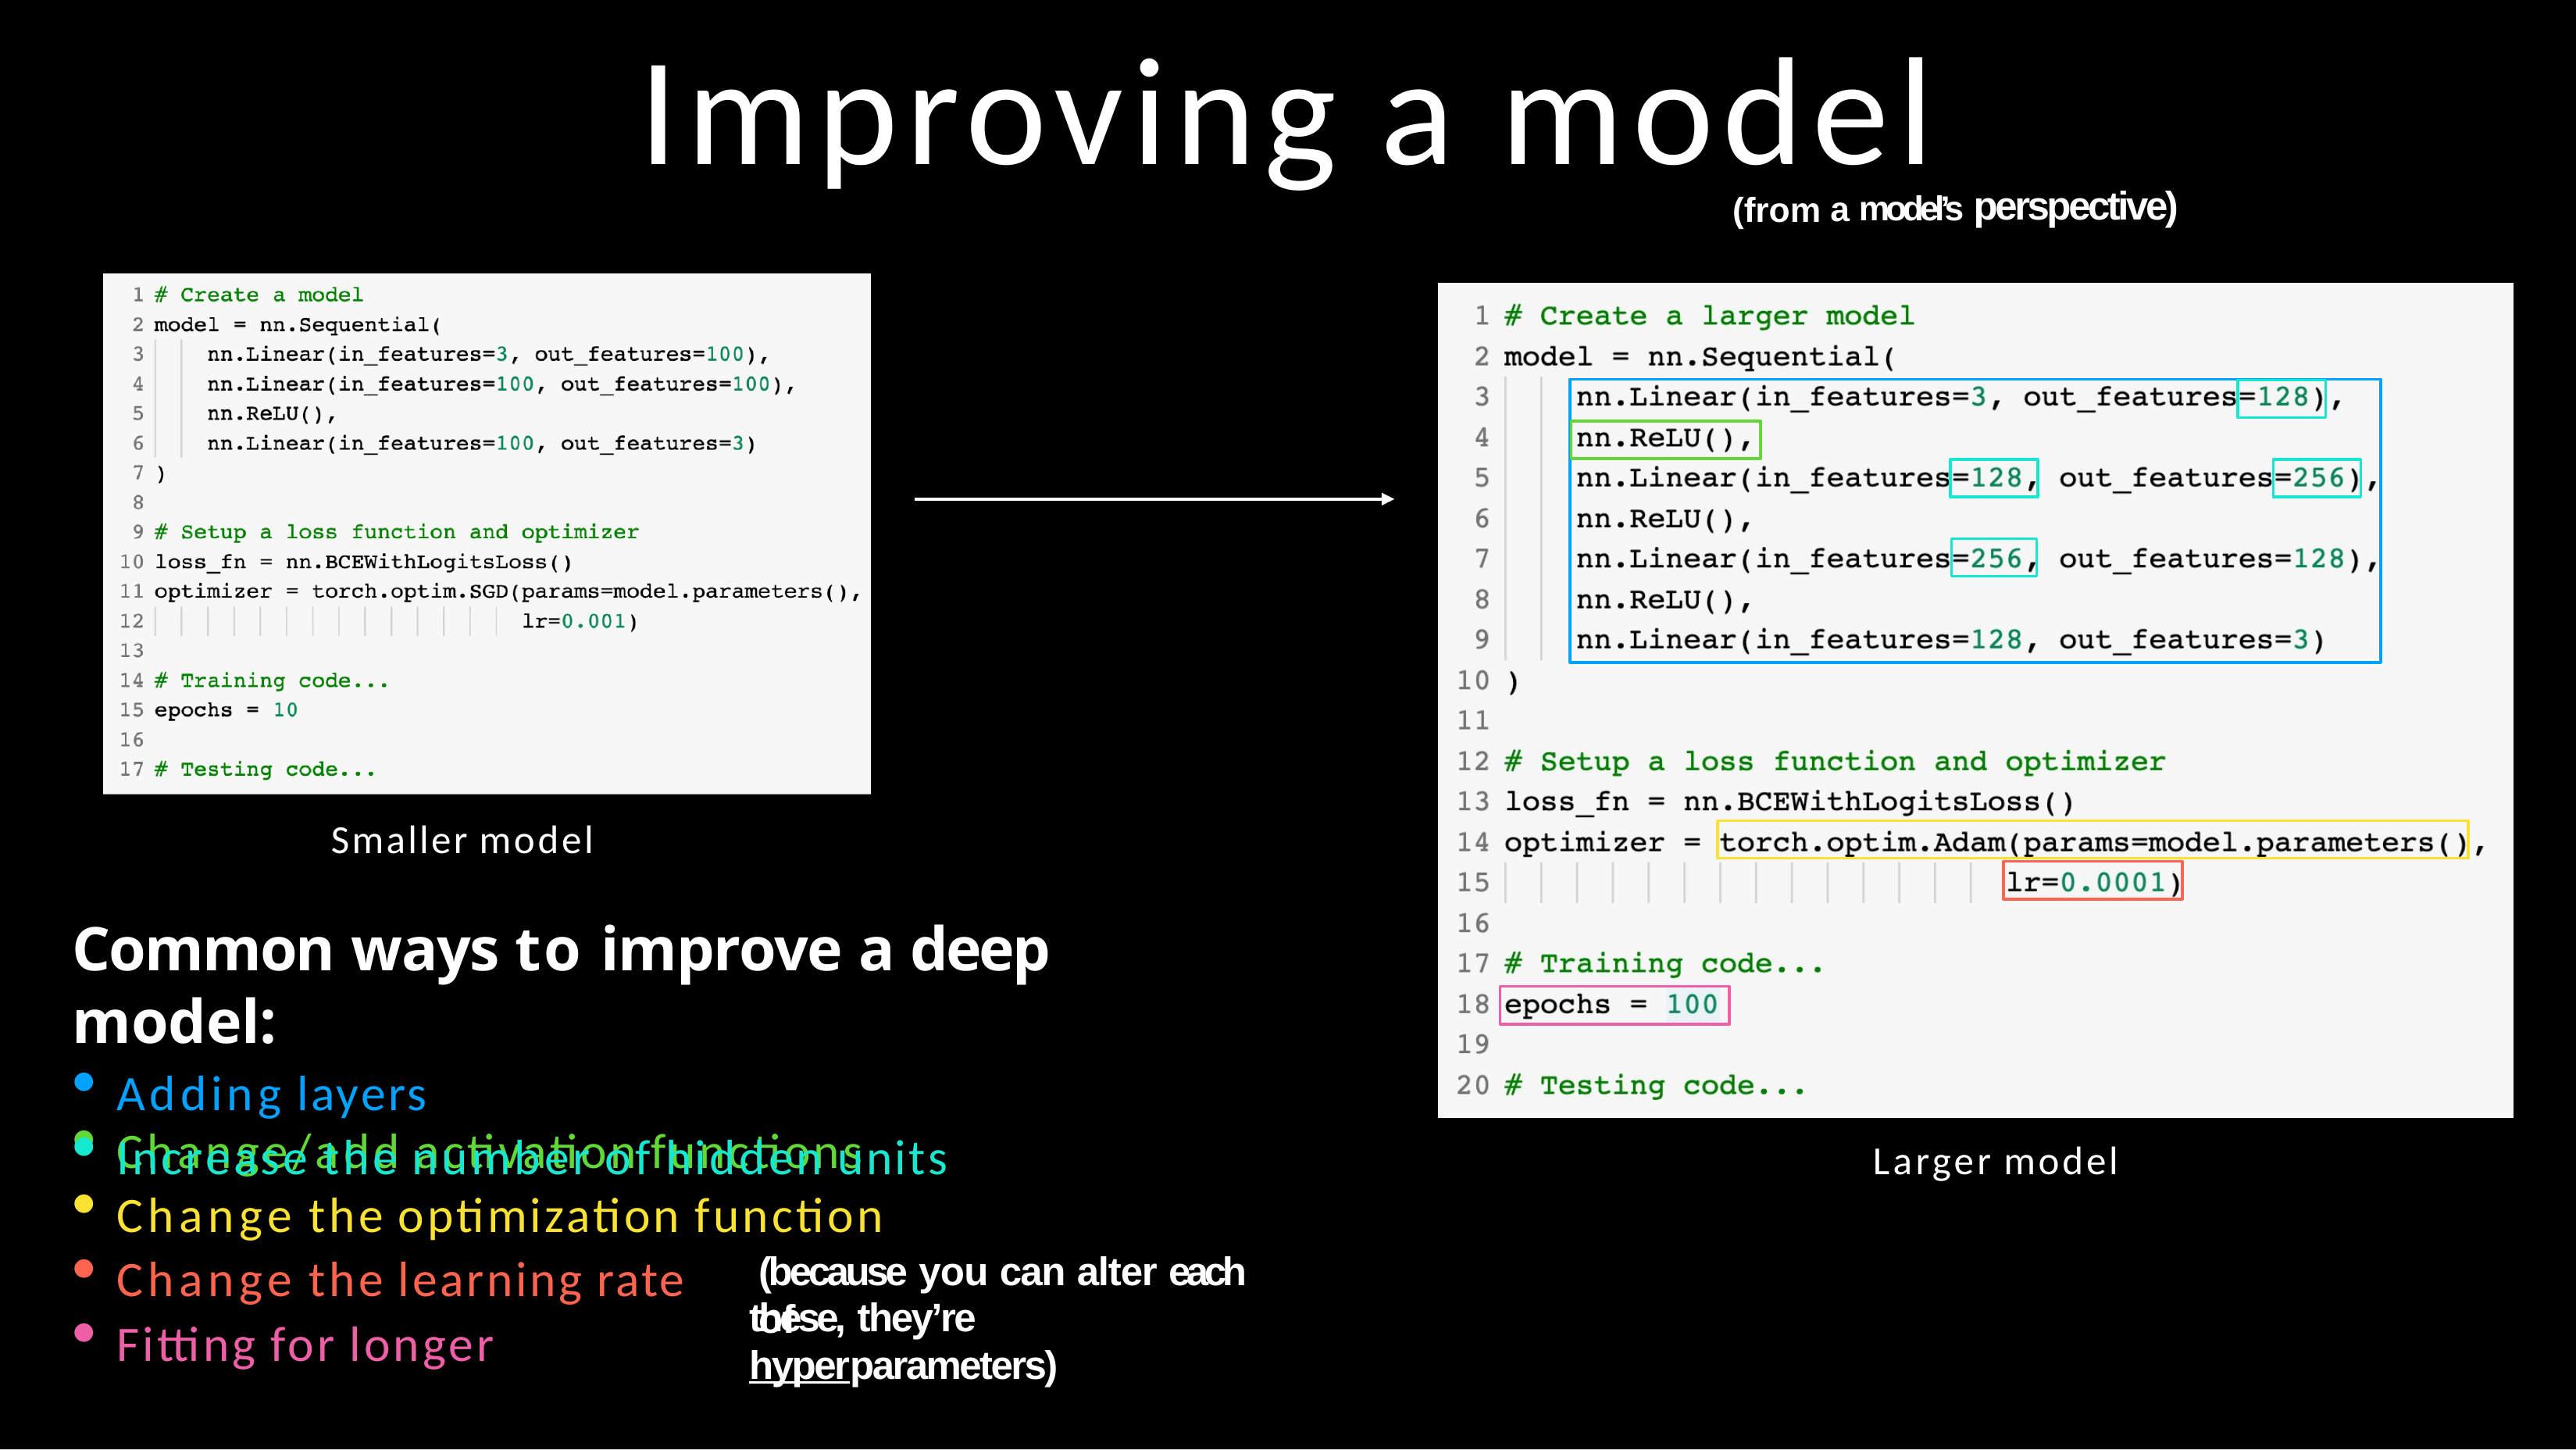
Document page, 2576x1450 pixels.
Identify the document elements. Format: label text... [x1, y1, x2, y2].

text_box Change the learning rate [70, 1245, 695, 1307]
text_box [1437, 283, 2514, 1119]
text_box these, they’re hyperparameters) [747, 1289, 1290, 1388]
picture [103, 273, 871, 795]
text_box Larger model [1871, 1133, 2127, 1183]
text_box Fitting for longer [70, 1309, 512, 1372]
title Improving a model [637, 8, 1939, 252]
text_box Smaller model Common ways to improve a deep model: Adding layers Increase the number of hidden units [64, 812, 1252, 1185]
text_box (because you can alter each of [756, 1243, 1281, 1289]
text_box (from a model’s perspective) [1731, 184, 2221, 232]
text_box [914, 492, 1395, 506]
text_box Change the optimization function [70, 1185, 906, 1243]
